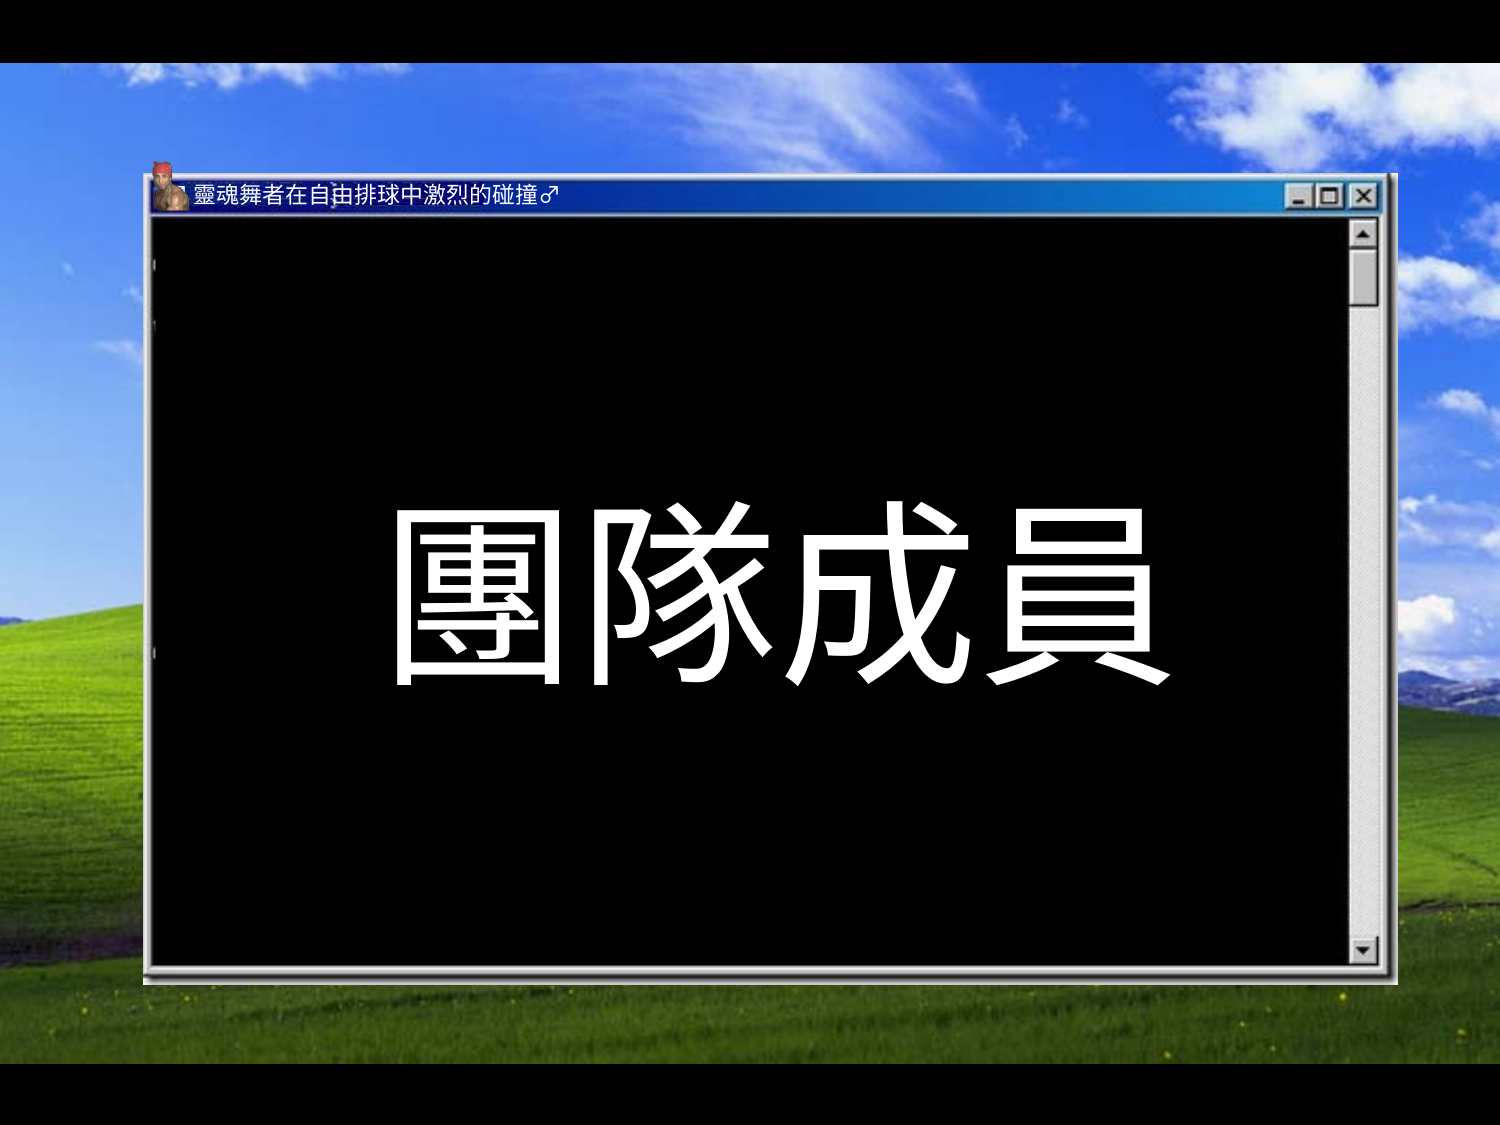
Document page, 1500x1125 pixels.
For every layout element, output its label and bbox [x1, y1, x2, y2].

picture [0, 63, 1500, 1064]
text_box [143, 173, 1398, 985]
